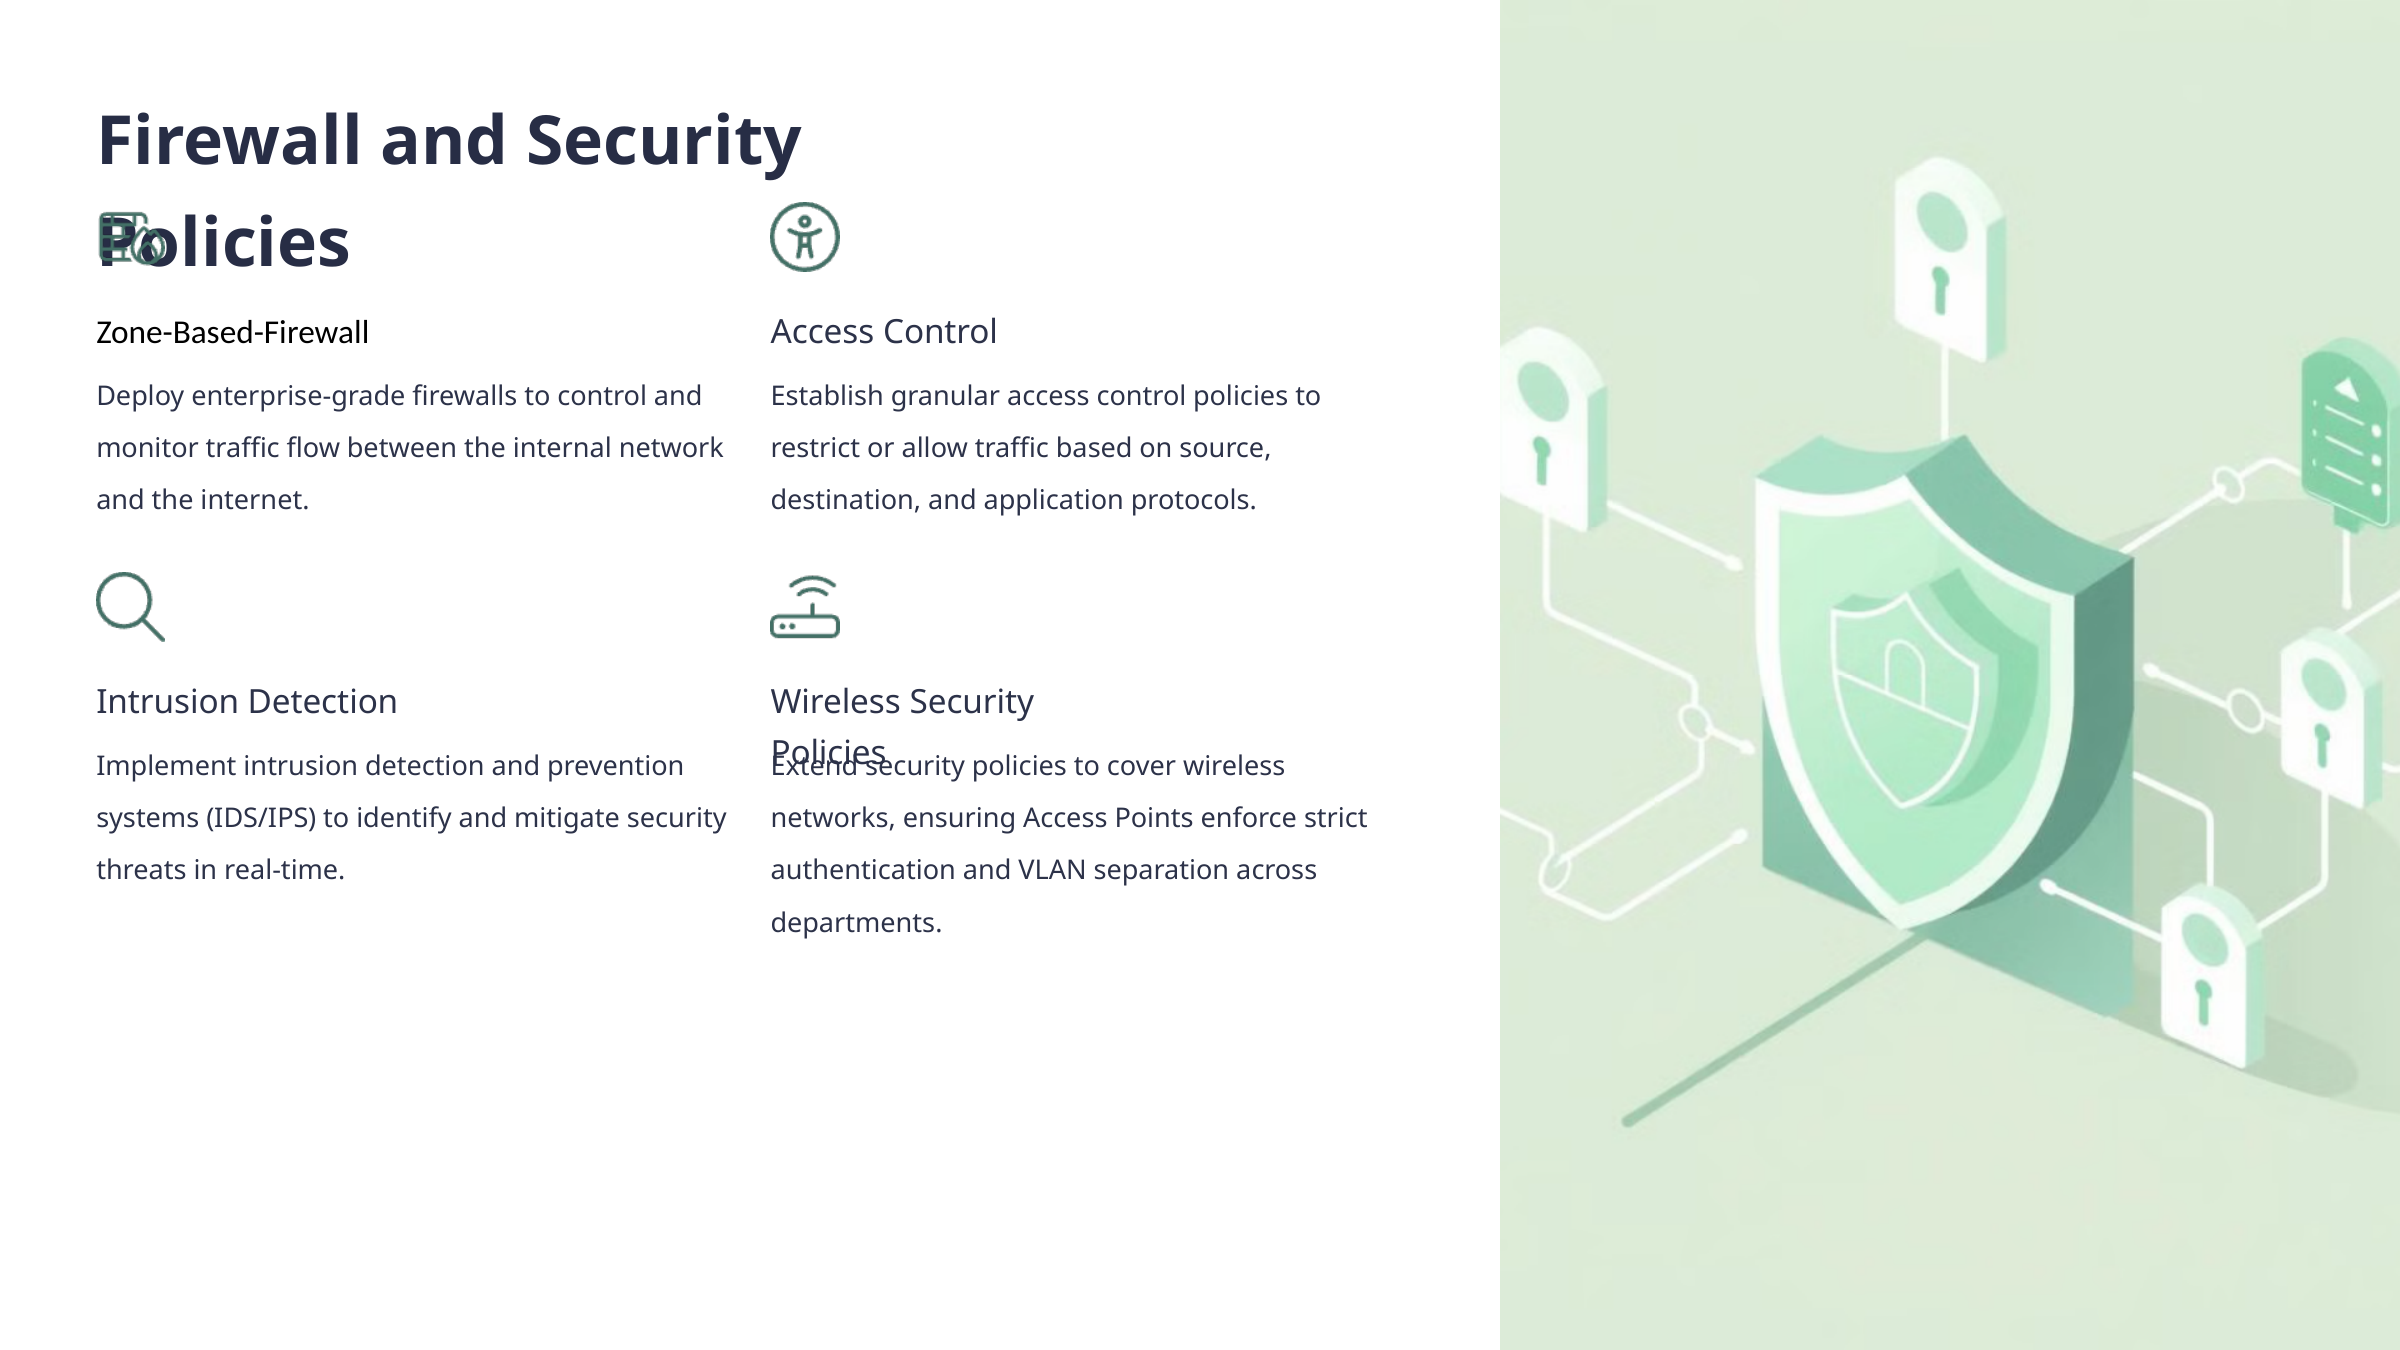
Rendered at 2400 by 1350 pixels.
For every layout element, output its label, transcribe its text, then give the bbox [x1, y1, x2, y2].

text_box Access Control [770, 298, 1115, 342]
text_box Wireless Security Policies [770, 669, 1152, 712]
text_box Deploy enterprise-grade firewalls to control and monitor traffic flow between the internal network and the internet. [96, 358, 730, 491]
picture [95, 572, 166, 642]
text_box Establish granular access control policies to restrict or allow traffic based on source, destination, and application protocols. [770, 358, 1404, 491]
picture [770, 572, 840, 642]
picture [95, 202, 166, 272]
text_box Zone-Based-Firewall [96, 298, 440, 342]
picture [1499, 0, 2400, 1350]
picture [770, 202, 840, 272]
text_box Firewall and Security Policies [96, 75, 997, 162]
text_box Extend security policies to cover wireless networks, ensuring Access Points enforce strict authentication and VLAN separation across departments. [770, 728, 1404, 905]
text_box Implement intrusion detection and prevention systems (IDS/IPS) to identify and mitigate security threats in real-time. [96, 728, 730, 861]
text_box Intrusion Detection [96, 669, 440, 712]
